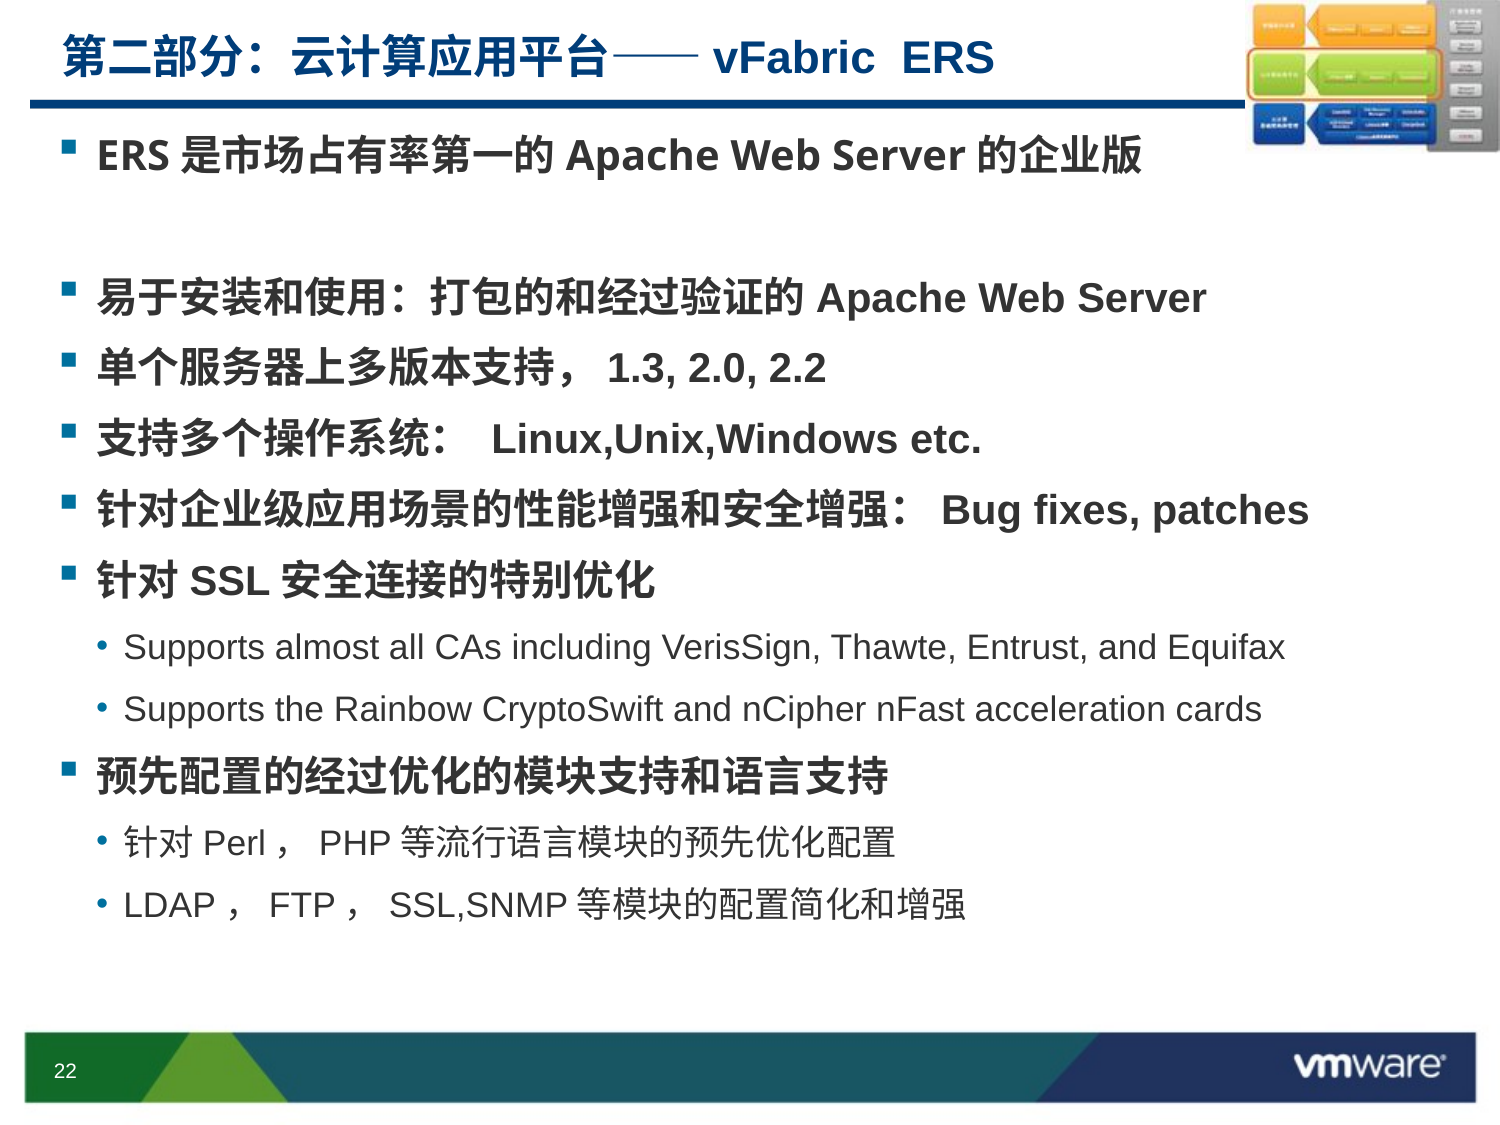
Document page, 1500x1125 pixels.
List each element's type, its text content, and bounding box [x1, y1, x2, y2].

list ERS是市场占有率第一的Apache Web Server的企业版 易于安装和使用：打包的和经过验证的Apache Web Server 单个服务器上多版本支持，1.3, 2.0, 2.2 支持多个操作系统： Linux,Unix,Windows etc. 针对企业级应用场景的性能增强和安全增强：Bug fixes, patches 针对SSL安全连接的特别优化 Supports almost all CAs including VerisSign, Thawte, Entrust, and Equifax Supports the Rainbow CryptoSwift and nCipher nFast acceleration cards 预先配置的经过优化的模块支持和语言支持 针对Perl，PHP等流行语言模块的预先优化配置 LDAP，FTP，SSL,SNMP等模块的配置简化和增强 [57, 128, 1433, 950]
title 第二部分：云计算应用平台——vFabric ERS [61, 28, 1239, 83]
picture [0, 0, 1500, 1125]
